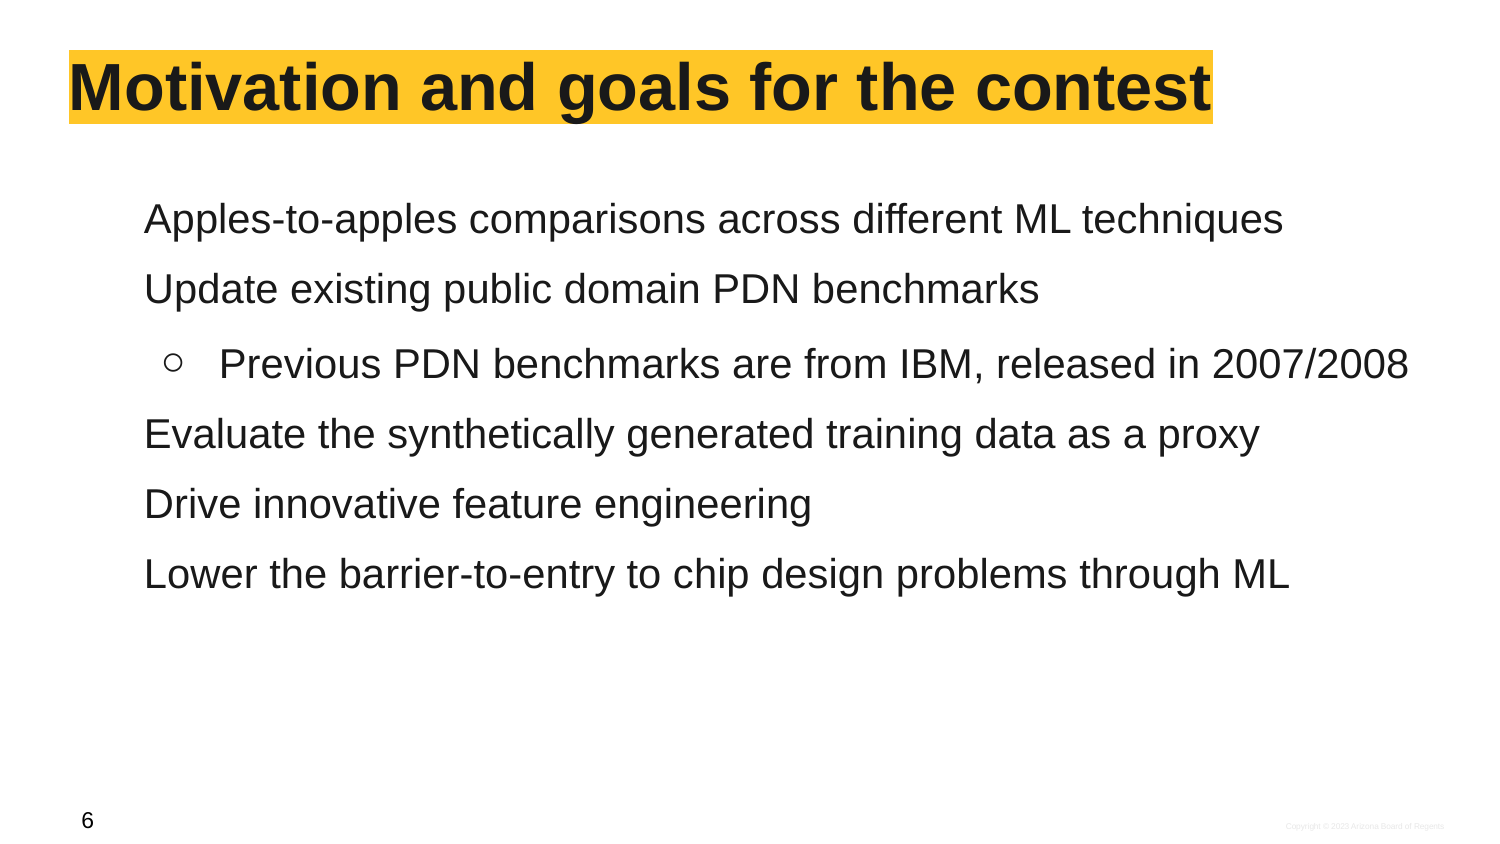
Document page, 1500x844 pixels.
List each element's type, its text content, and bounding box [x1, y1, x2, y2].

title Motivation and goals for the contest [68, 52, 1449, 125]
list Apples-to-apples comparisons across different ML techniques Update existing public domain PDN benchmarks Previous PDN benchmarks are from IBM, released in 2007/2008 Evaluate the synthetically generated training data as a proxy Drive innovative feature engineering Lower the barrier-to-entry to chip design problems through ML [69, 184, 1445, 792]
